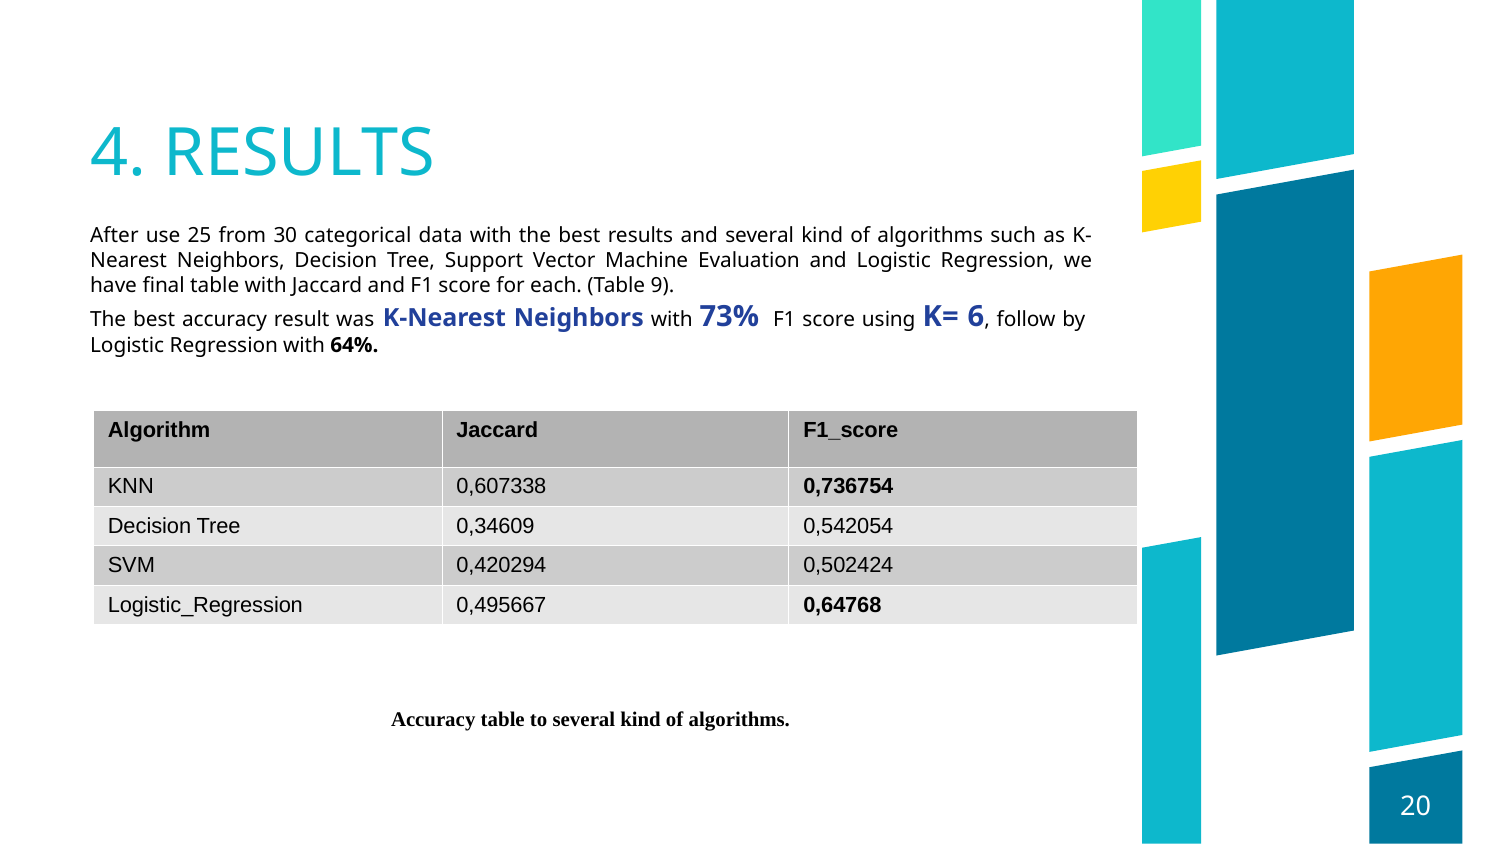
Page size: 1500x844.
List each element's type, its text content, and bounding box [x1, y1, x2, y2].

text_box Accuracy table to several kind of algorithms. [165, 698, 1016, 738]
table_cell KNN [94, 468, 302, 506]
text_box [308, 337, 1198, 510]
table_cell 0,34609 [443, 520, 788, 545]
table_cell 0,542054 [789, 520, 1137, 545]
text_box After use 25 from 30 categorical data with the best results and several kind of algorithms such as K-Nearest Neighbors, Decision Tree, Support Vector Machine Evaluation and Logistic Regression, we have final table with Jaccard and F1 score for each. (Table 9). The best accuracy result was K-Nearest Neighbors with 73% F1 score using K= 6, follow by Logistic Regression with 64%. [90, 222, 1092, 720]
table_cell 0,64768 [789, 586, 1137, 624]
table_cell 0,502424 [789, 546, 1137, 585]
table_header Algorithm [94, 411, 302, 467]
table_cell SVM [94, 546, 442, 585]
table_cell Decision Tree [94, 507, 442, 545]
table_cell 0,420294 [443, 546, 788, 585]
text_box 1 [1369, 769, 1463, 844]
text_box 4. RESULTS [90, 124, 1092, 190]
table_cell 0,495667 [443, 586, 788, 624]
table_cell Logistic_Regression [94, 586, 442, 624]
